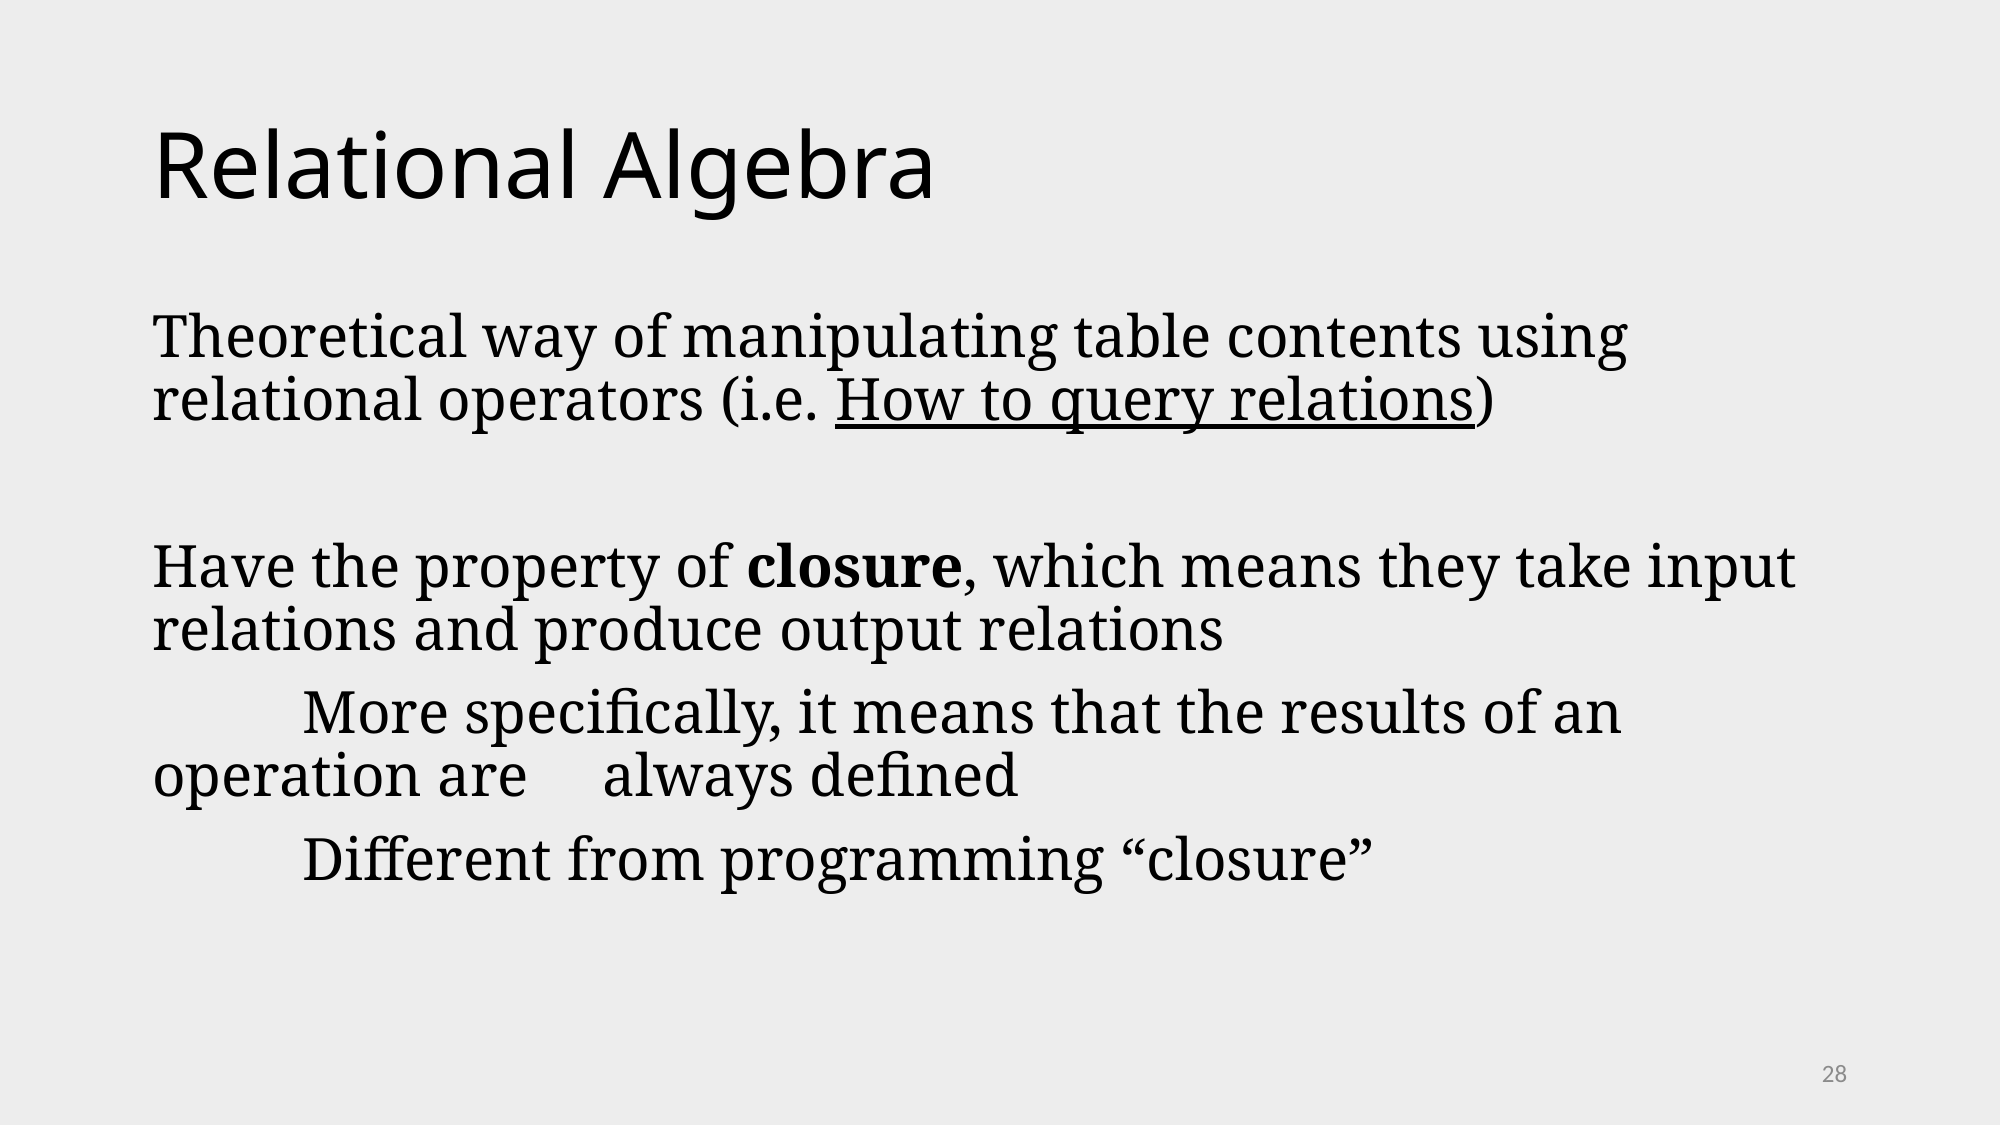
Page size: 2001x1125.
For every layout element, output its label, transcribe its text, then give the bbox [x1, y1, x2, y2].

list Theoretical way of manipulating table contents using relational operators (i.e. How to query relations) Have the property of closure, which means they take input relations and produce output relations More specifically, it means that the results of an operation are always defined Different from programming “closure” [137, 299, 1863, 1014]
slide_number 28 [1412, 1042, 1863, 1103]
title Relational Algebra [137, 59, 1863, 278]
